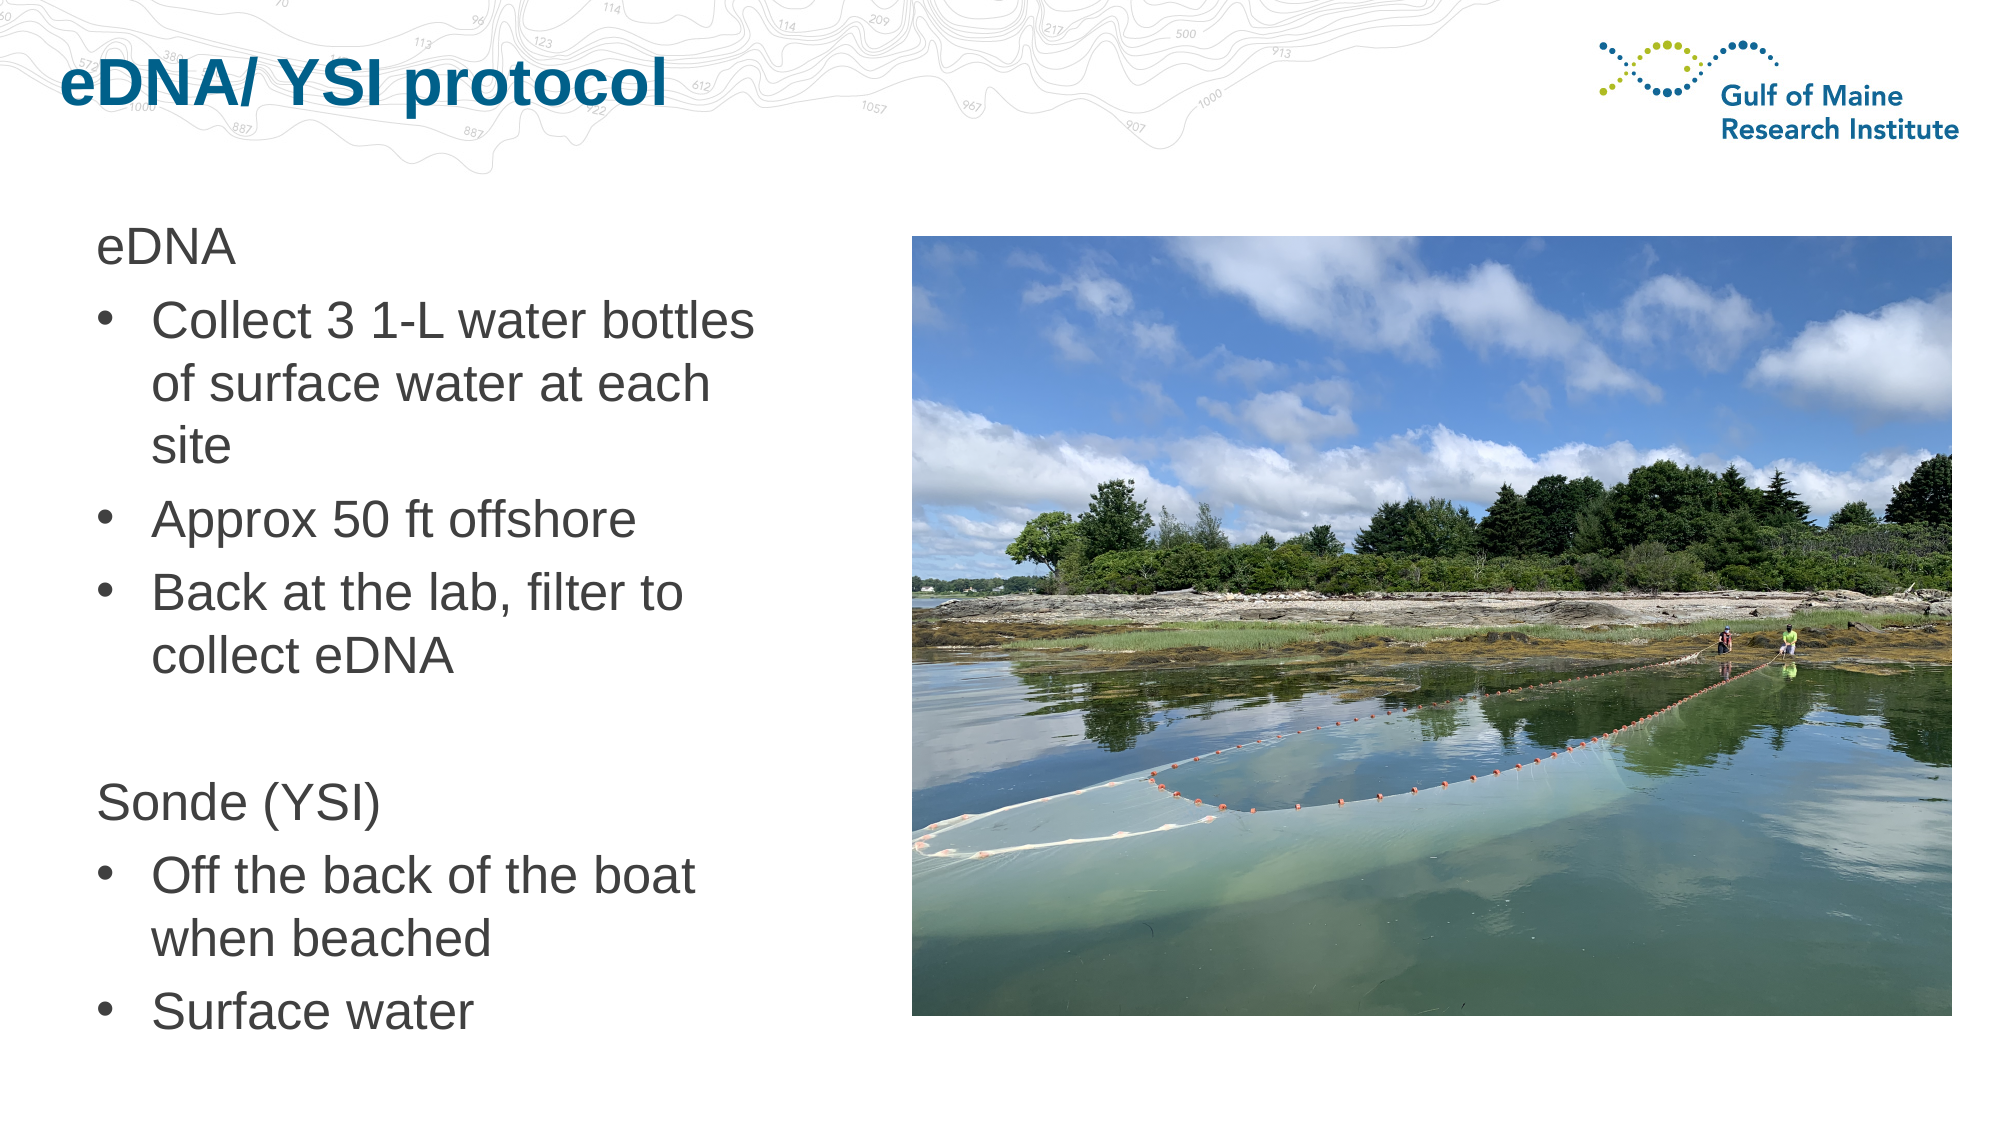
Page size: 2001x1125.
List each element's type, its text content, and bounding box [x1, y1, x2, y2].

title eDNA/ YSI protocol [44, 31, 1643, 136]
list eDNA Collect 3 1-L water bottles of surface water at each site Approx 50 ft offshore Back at the lab, filter to collect eDNA Sonde (YSI) Off the back of the boat when beached Surface water [81, 201, 810, 1052]
picture [0, 0, 2000, 1125]
